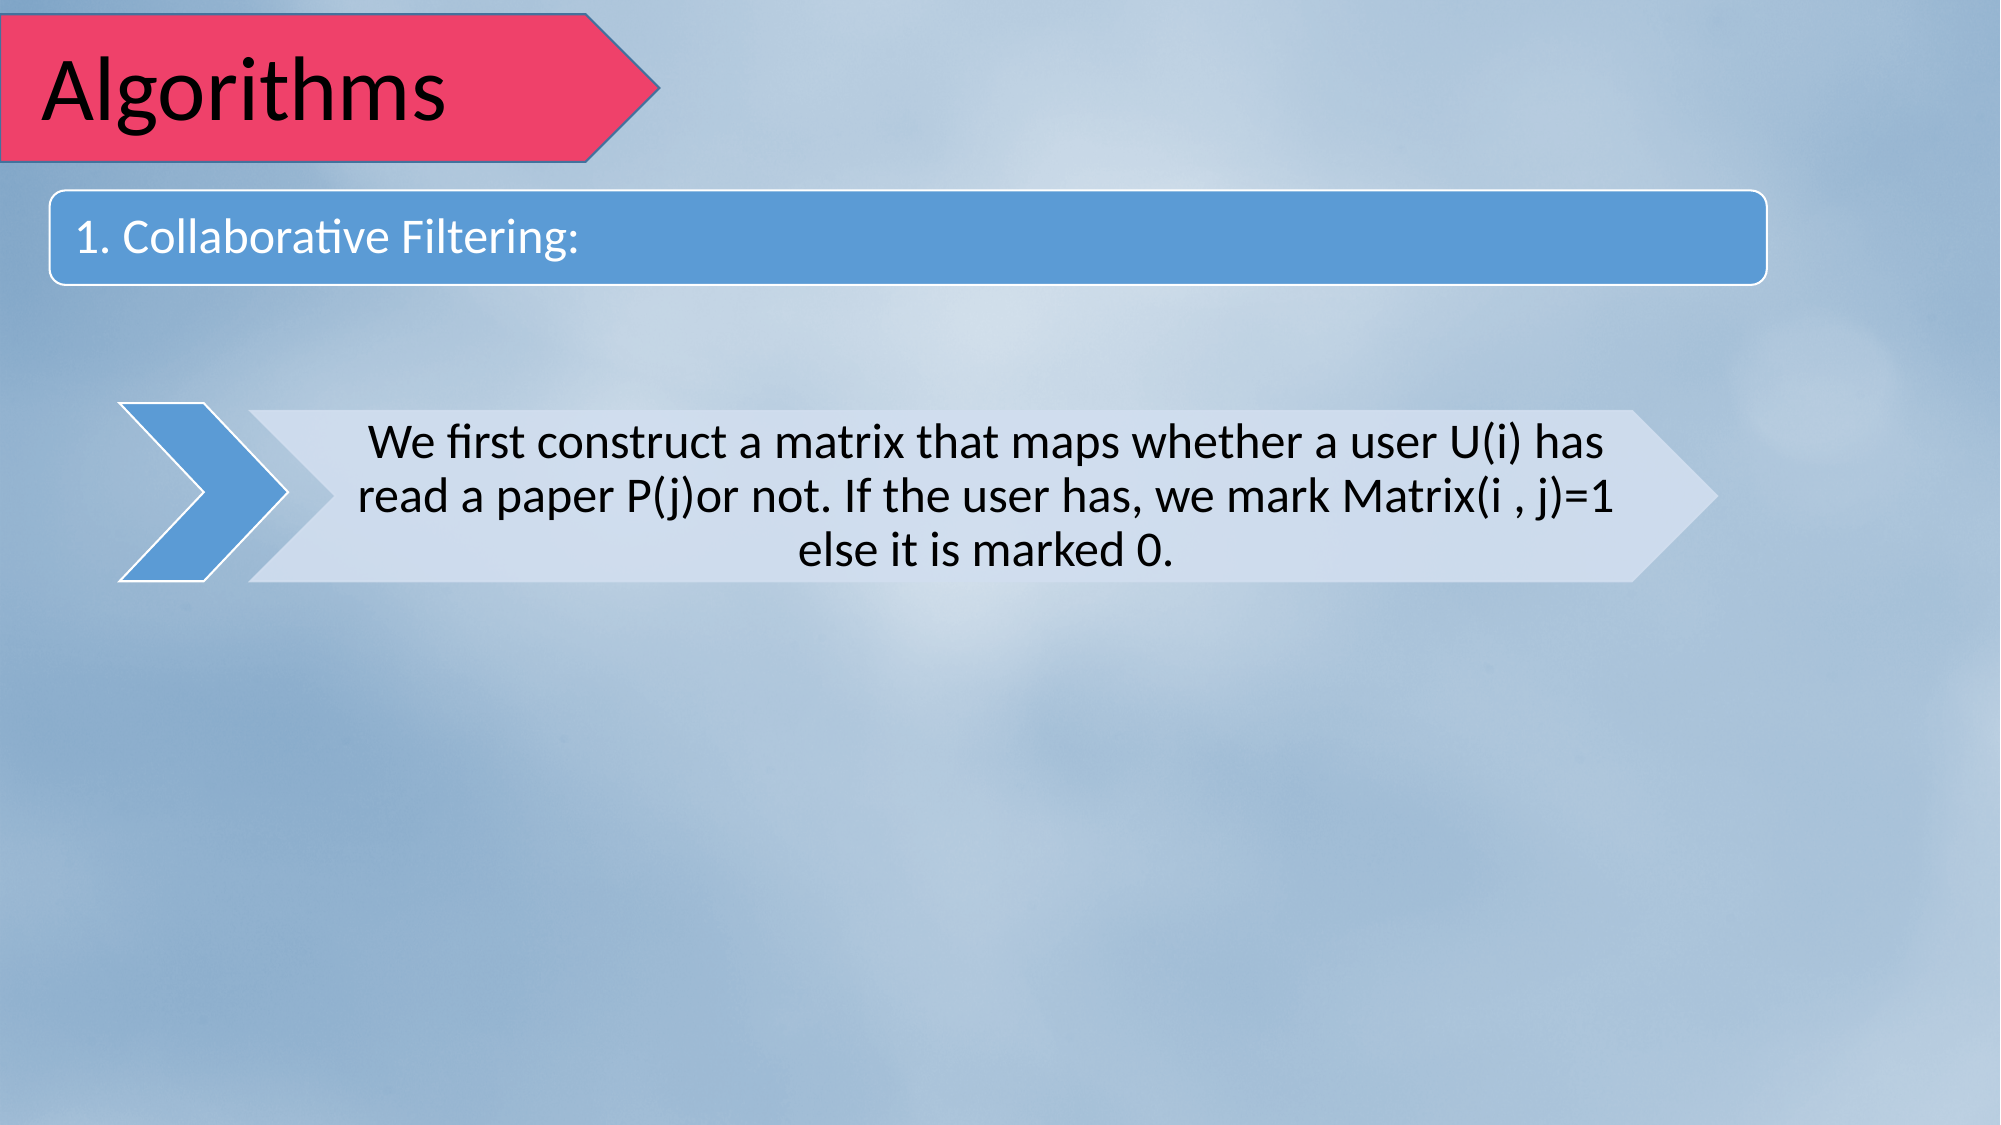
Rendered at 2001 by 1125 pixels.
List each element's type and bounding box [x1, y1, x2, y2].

text_box [0, 403, 1840, 582]
picture [0, 0, 2000, 1125]
text_box [49, 189, 1767, 287]
